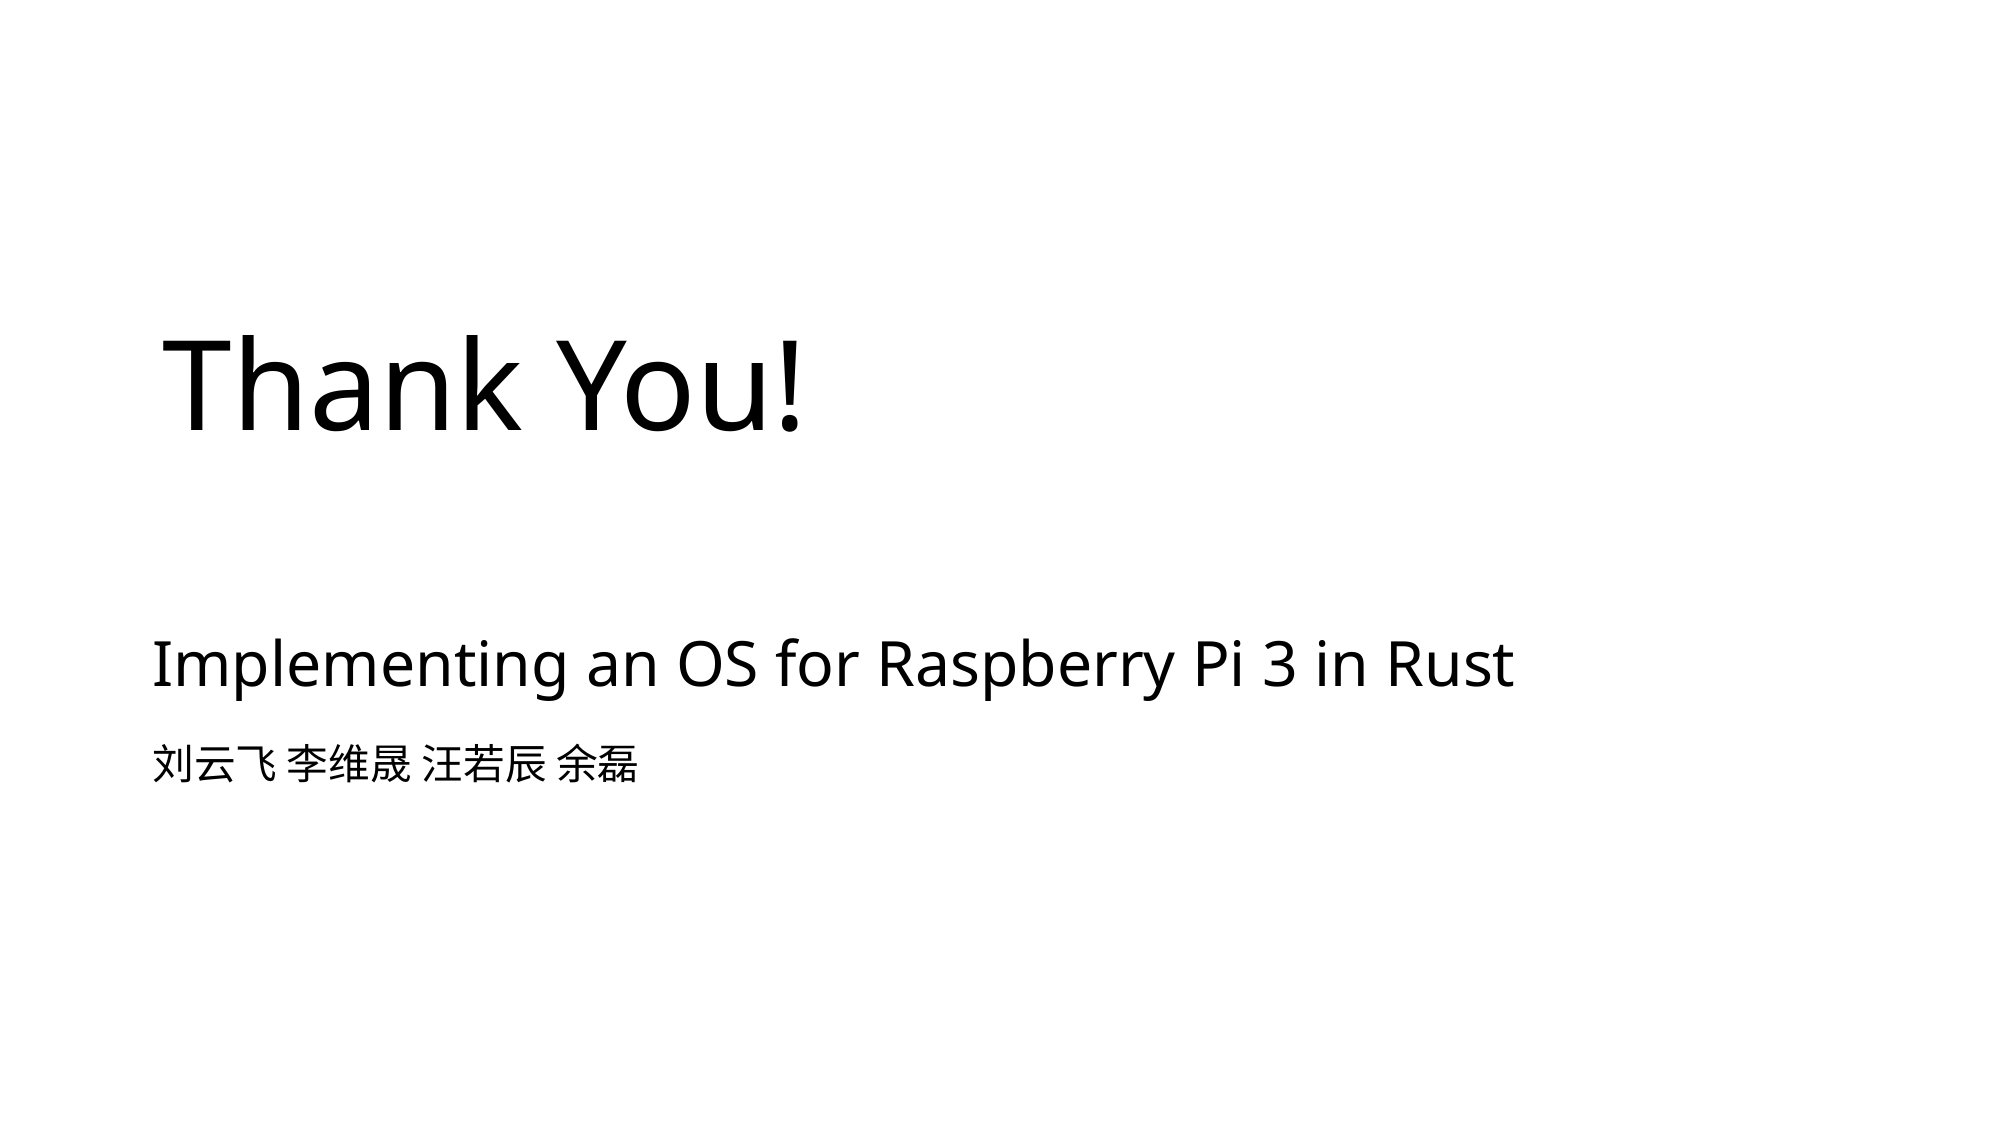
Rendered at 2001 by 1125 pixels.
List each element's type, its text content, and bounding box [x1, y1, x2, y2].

subtitle 刘云飞 李维晟 汪若辰 余磊 [137, 735, 1750, 840]
text_box Thank You! [147, 298, 823, 463]
title Implementing an OS for Raspberry Pi 3 in Rust [137, 592, 1750, 707]
